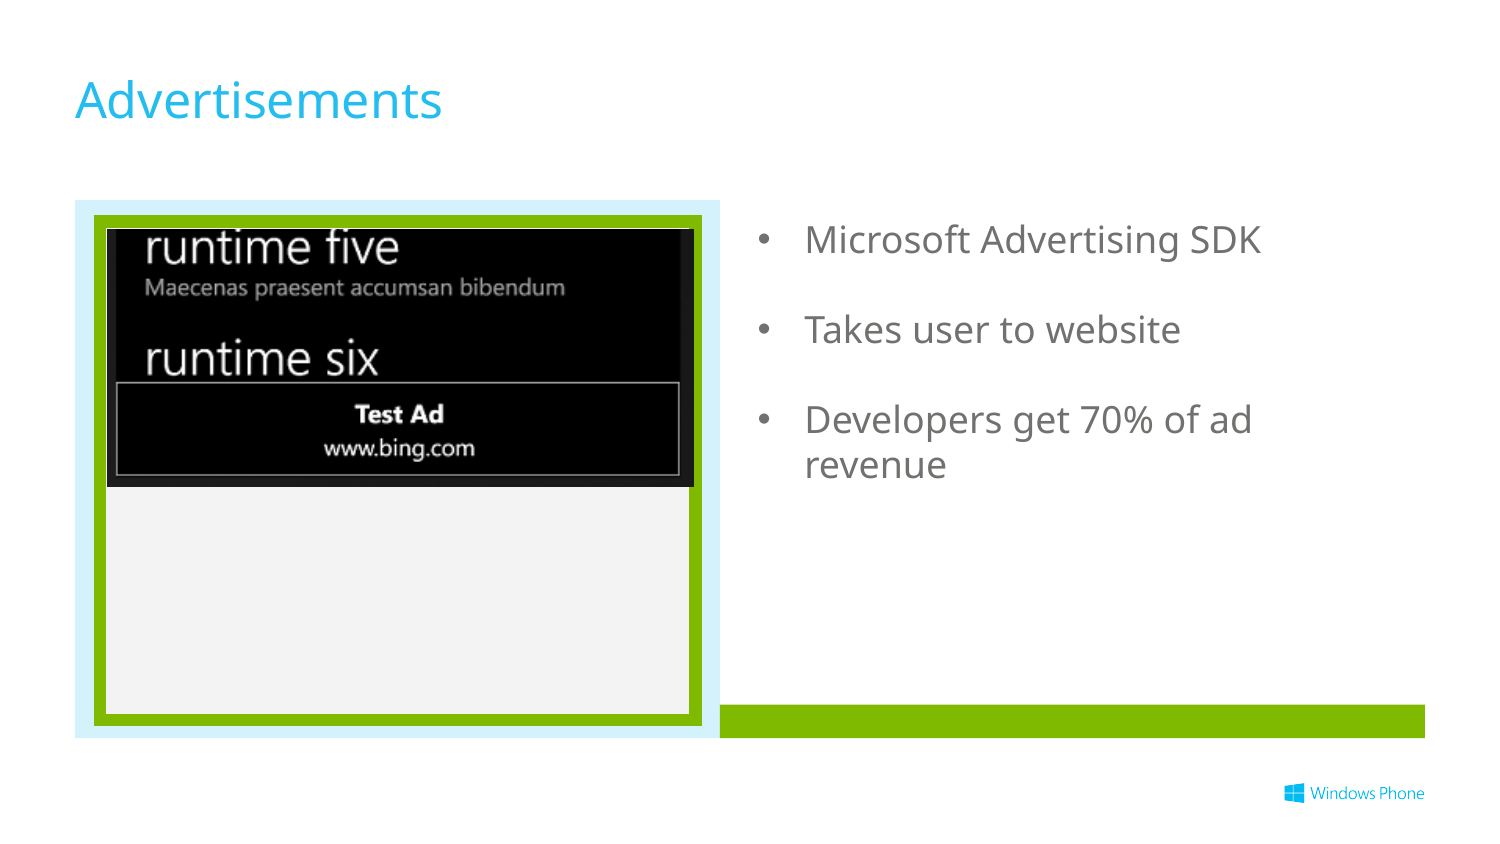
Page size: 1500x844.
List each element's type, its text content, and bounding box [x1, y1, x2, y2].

picture [1274, 772, 1435, 814]
text_box [718, 703, 1427, 740]
text_box Microsoft Advertising SDK Takes user to website Developers get 70% of ad revenue [733, 199, 1427, 703]
text_box [98, 219, 697, 722]
picture [106, 228, 694, 488]
text_box [73, 198, 722, 740]
title Advertisements [75, 65, 1425, 126]
